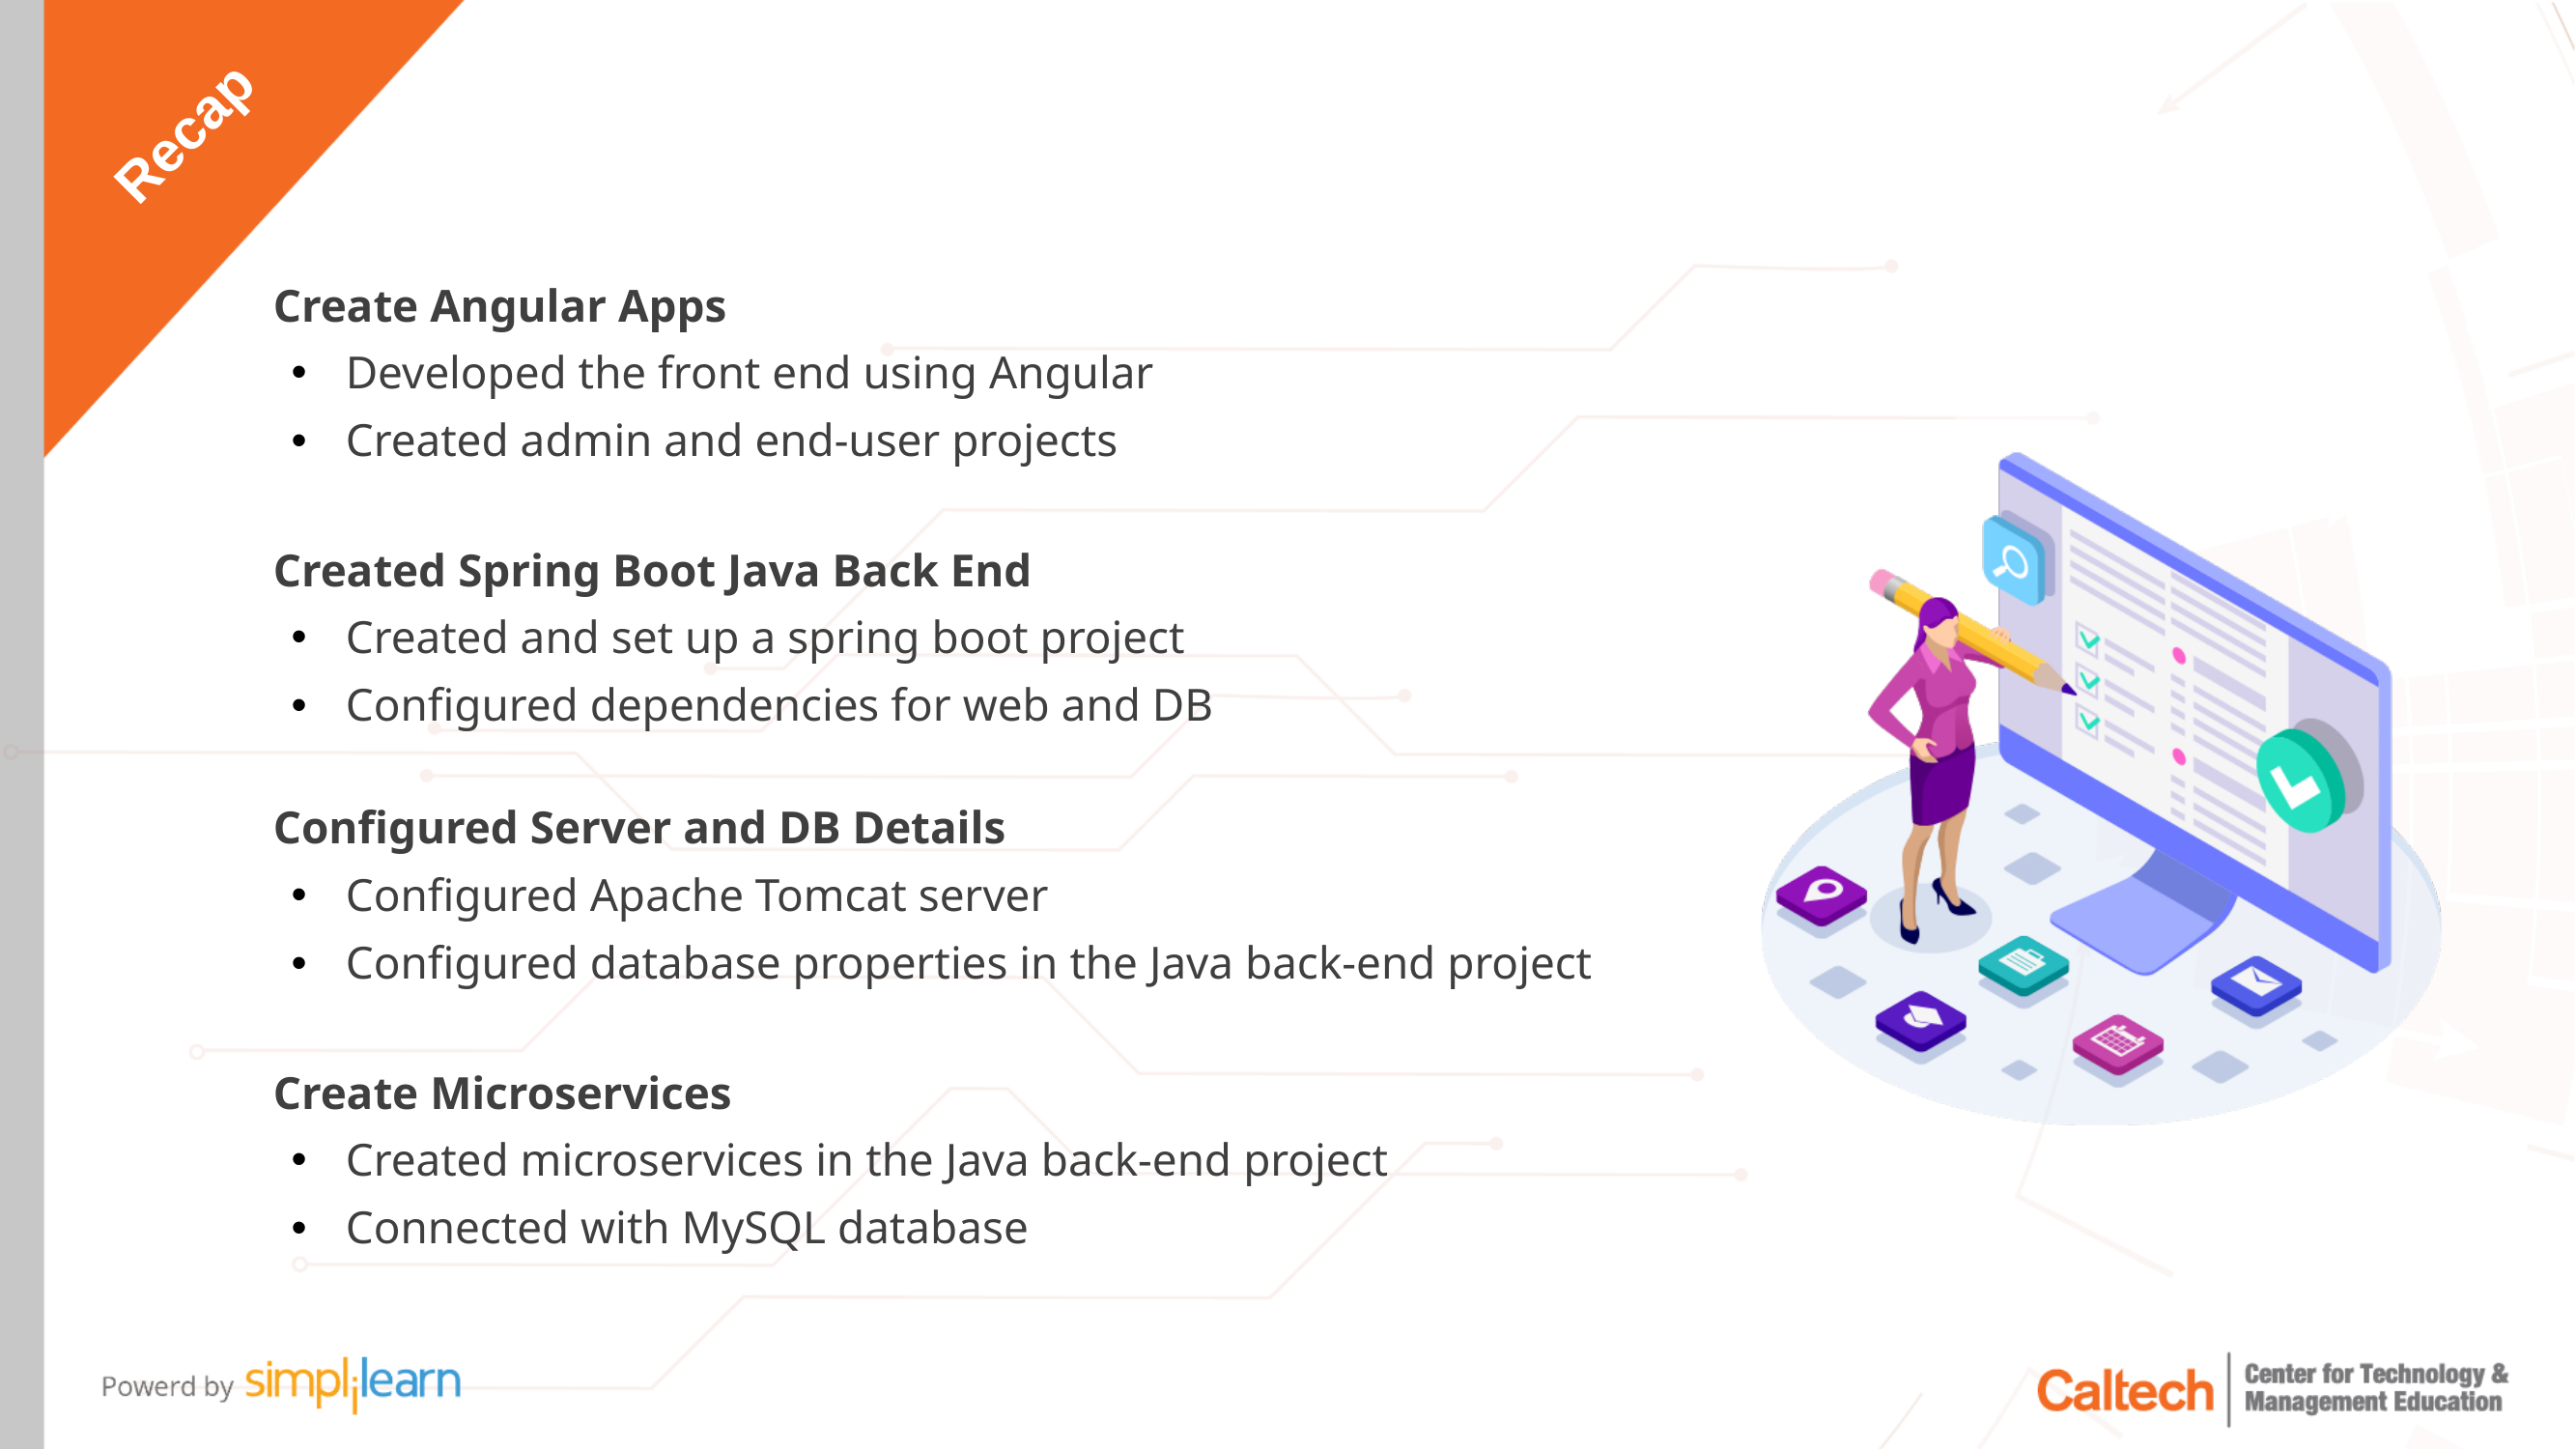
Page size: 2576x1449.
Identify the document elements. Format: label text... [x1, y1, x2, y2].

picture [0, 0, 2576, 1449]
list Create Angular Apps Developed the front end using Angular Created admin and end-user projects Created Spring Boot Java Back End Created and set up a spring boot project Configured dependencies for web and DB Configured Server and DB Details Configured Apache Tomcat server Configured database properties in the Java back-end project Create Microservices Created microservices in the Java back-end project Connected with MySQL database [258, 270, 1749, 1146]
